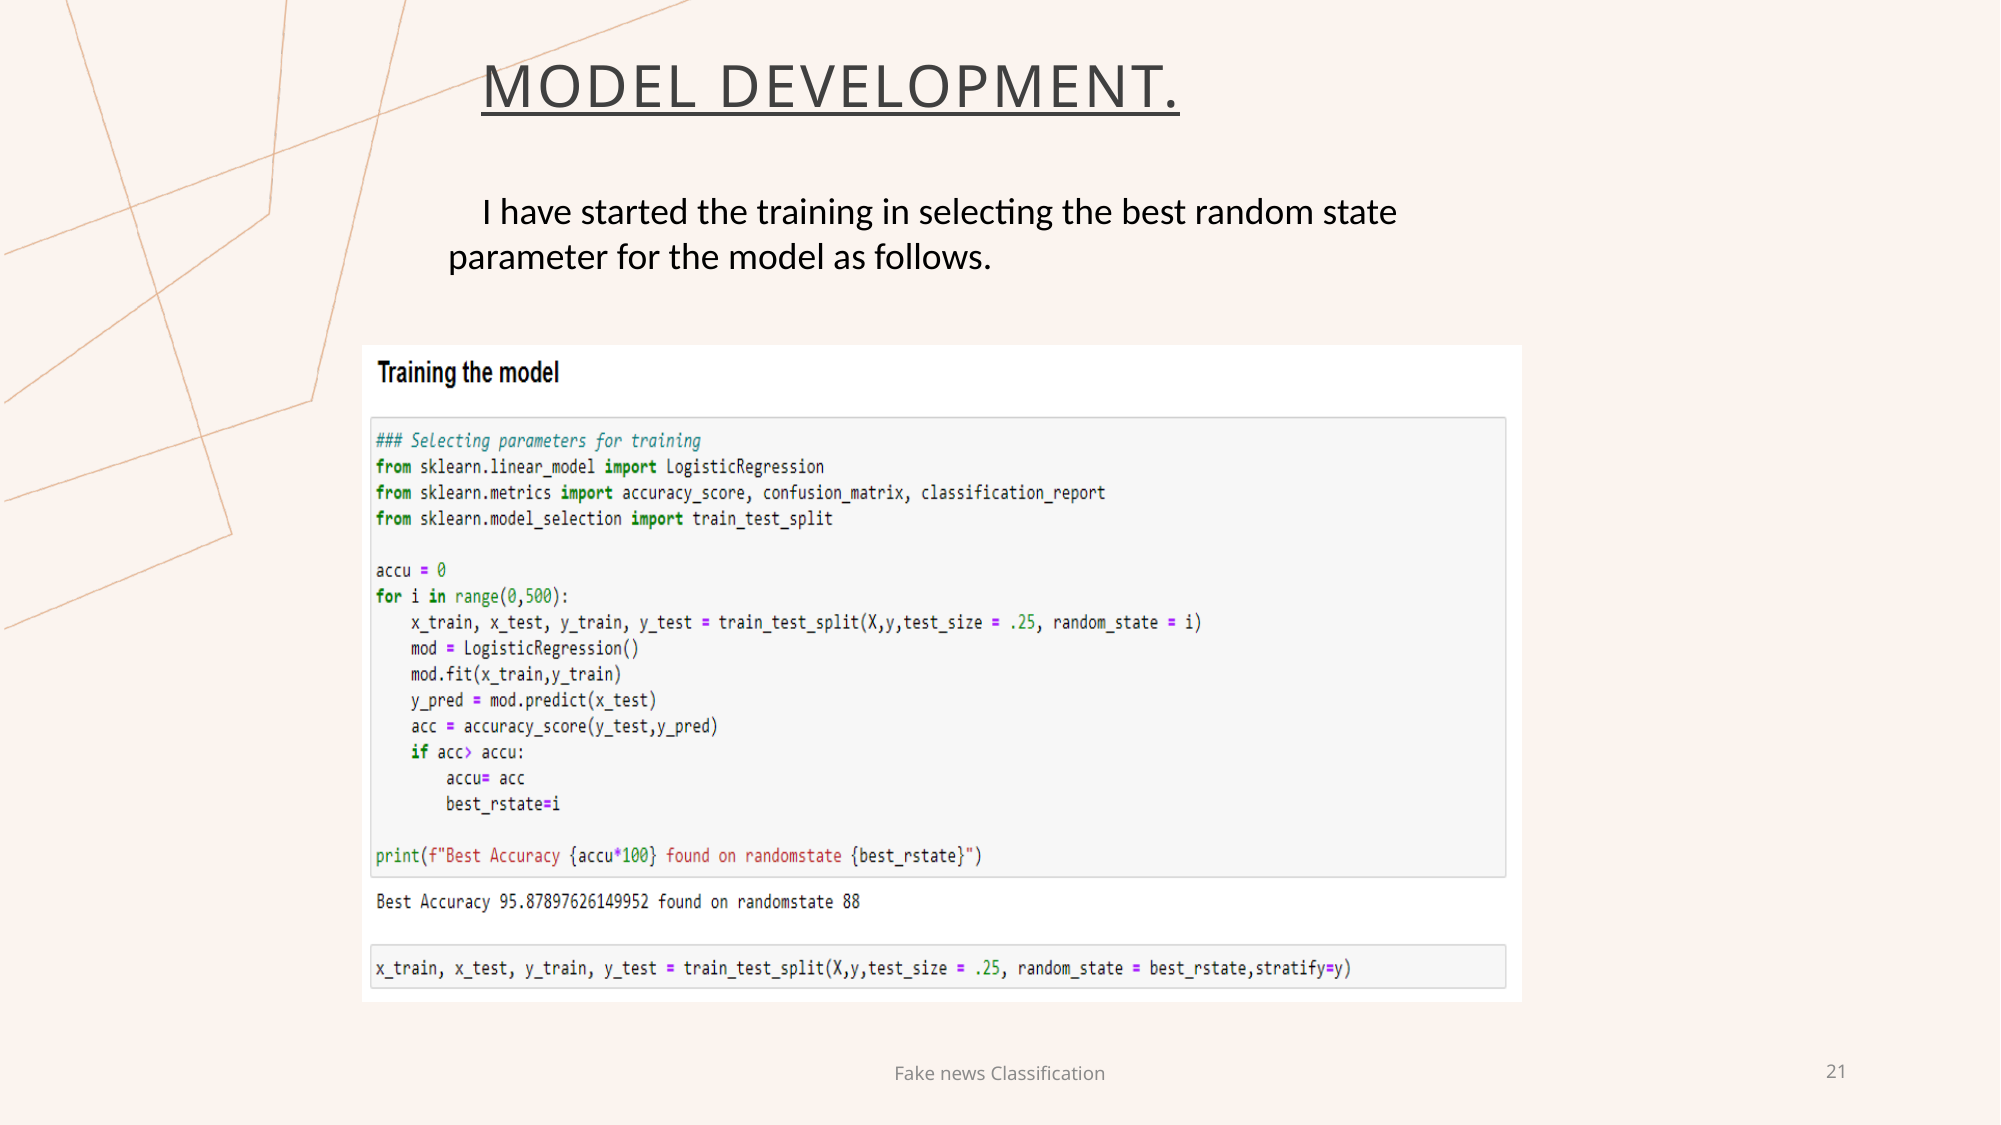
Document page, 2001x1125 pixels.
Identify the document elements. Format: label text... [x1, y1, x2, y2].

title Model Development. [466, 36, 1849, 141]
slide_number 21 [1412, 1042, 1863, 1103]
footer Fake news Classification [662, 1042, 1338, 1103]
picture [4, 0, 1522, 1002]
text_box I have started the training in selecting the best random state parameter for the model as follows. [433, 179, 1434, 285]
